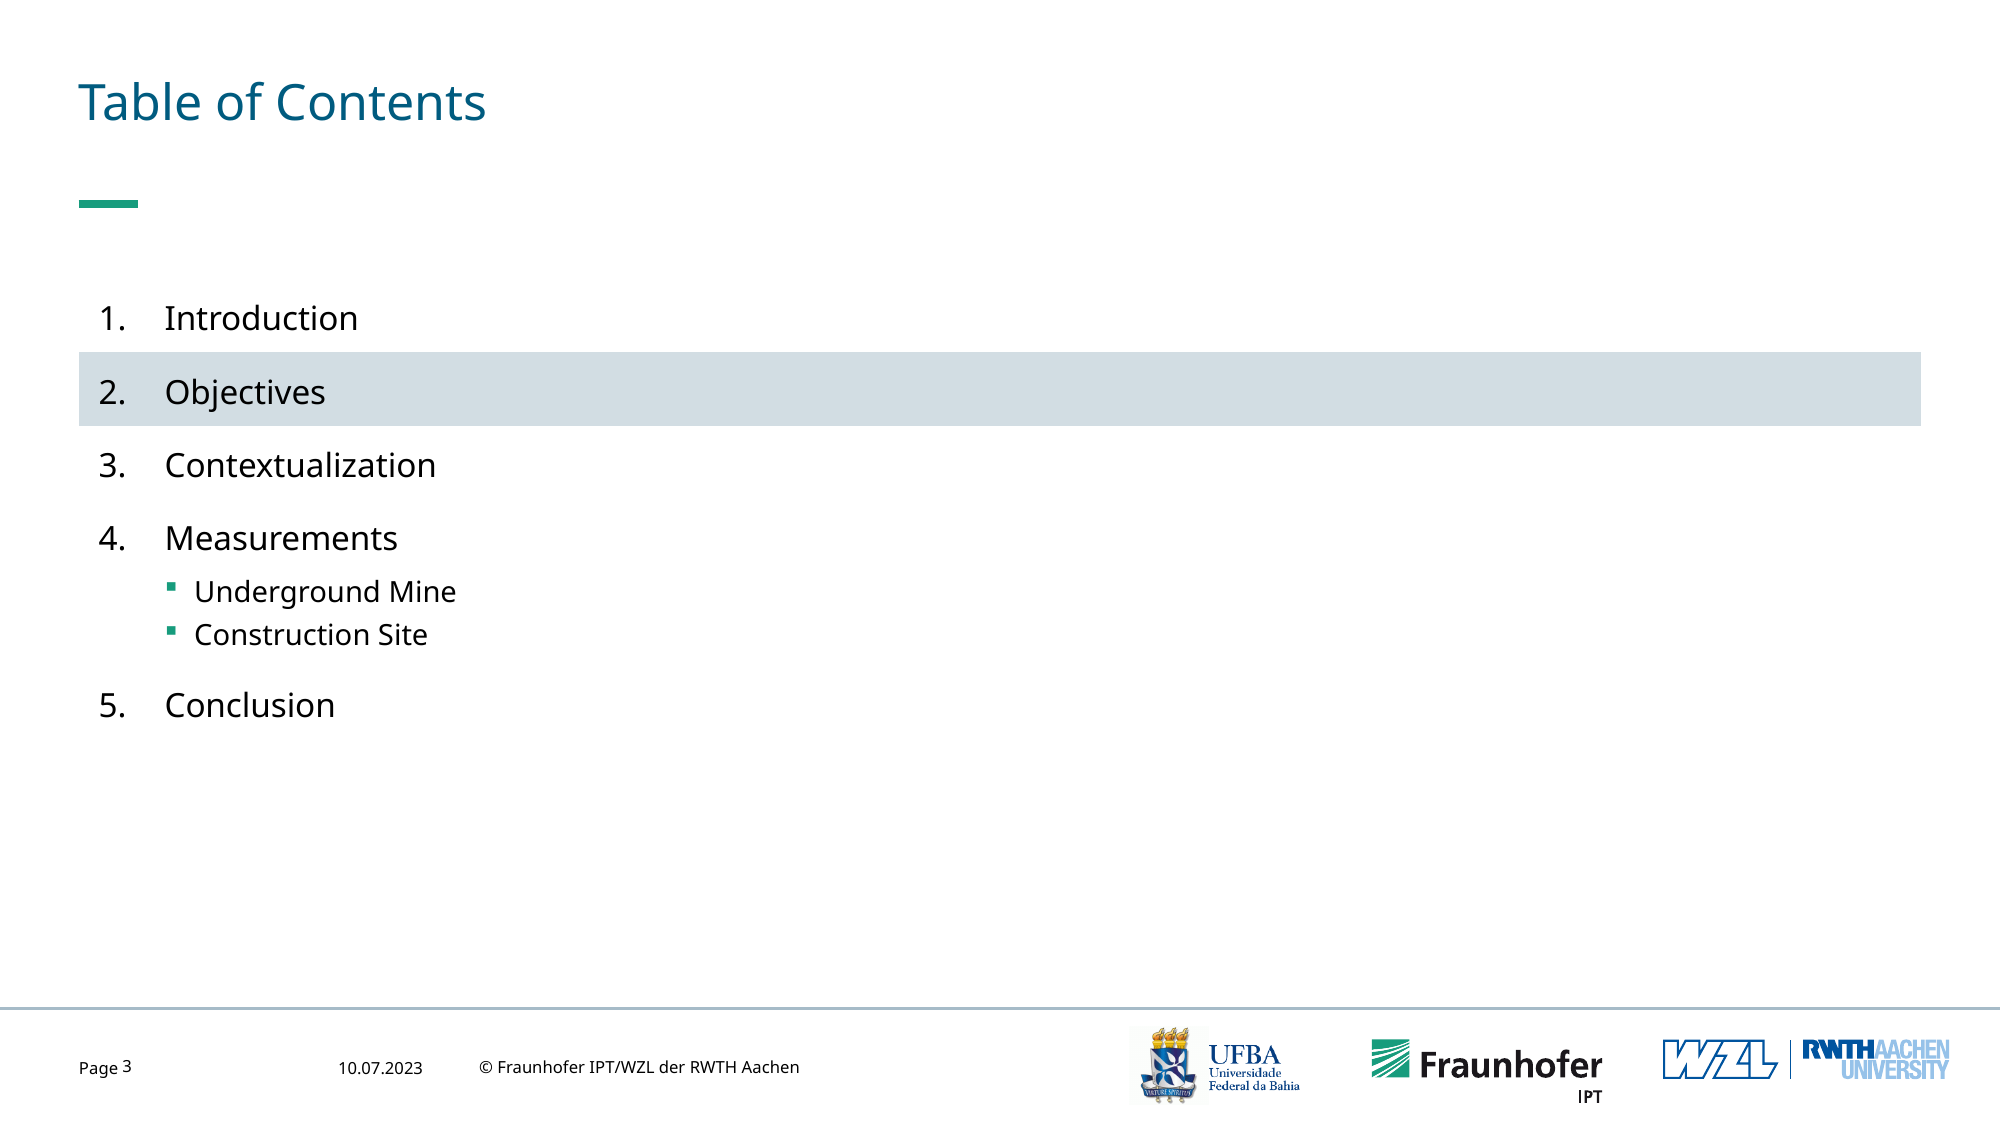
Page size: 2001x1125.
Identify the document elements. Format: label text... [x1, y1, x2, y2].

table_cell 5. [79, 666, 147, 740]
table_cell Objectives [147, 352, 1921, 426]
text_box © Fraunhofer IPT/WZL der RWTH Aachen [479, 1057, 964, 1078]
table_cell 4. [79, 499, 147, 666]
table_cell Conclusion [147, 666, 1921, 740]
table_cell Measurements Underground Mine Construction Site [147, 499, 1921, 666]
table_cell Contextualization [147, 426, 1921, 499]
table_cell 3. [79, 426, 147, 499]
title Table of Contents [78, 64, 1922, 128]
slide_number 3 [107, 1057, 175, 1078]
table_header Introduction [147, 279, 1921, 352]
table_cell 2. [79, 352, 147, 426]
picture [1129, 1026, 1311, 1106]
table_header 1. [79, 279, 147, 352]
text_box 10.07.2023 [323, 1009, 476, 1125]
